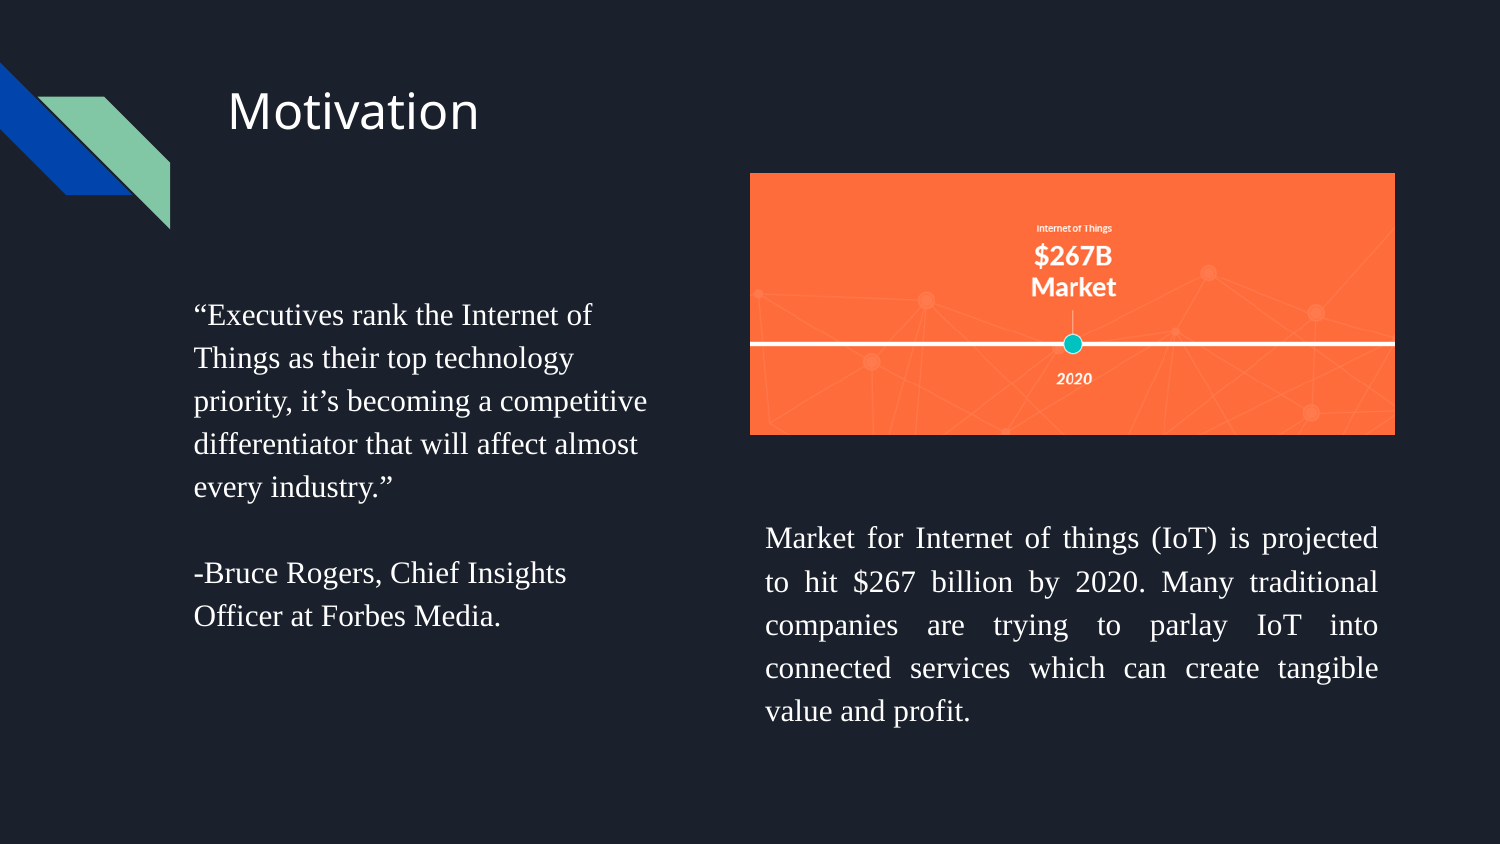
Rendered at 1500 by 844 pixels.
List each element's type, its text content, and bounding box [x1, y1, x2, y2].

picture [749, 173, 1395, 435]
text_box “Executives rank the Internet of Things as their top technology priority, it’s becoming a competitive differentiator that will affect almost every industry.” -Bruce Rogers, Chief Insights Officer at Forbes Media. [178, 214, 671, 707]
text_box Market for Internet of things (IoT) is projected to hit $267 billion by 2020. Many traditional companies are trying to parlay IoT into connected services which can create tangible value and profit. [750, 483, 1395, 757]
title Motivation [212, 64, 1368, 215]
